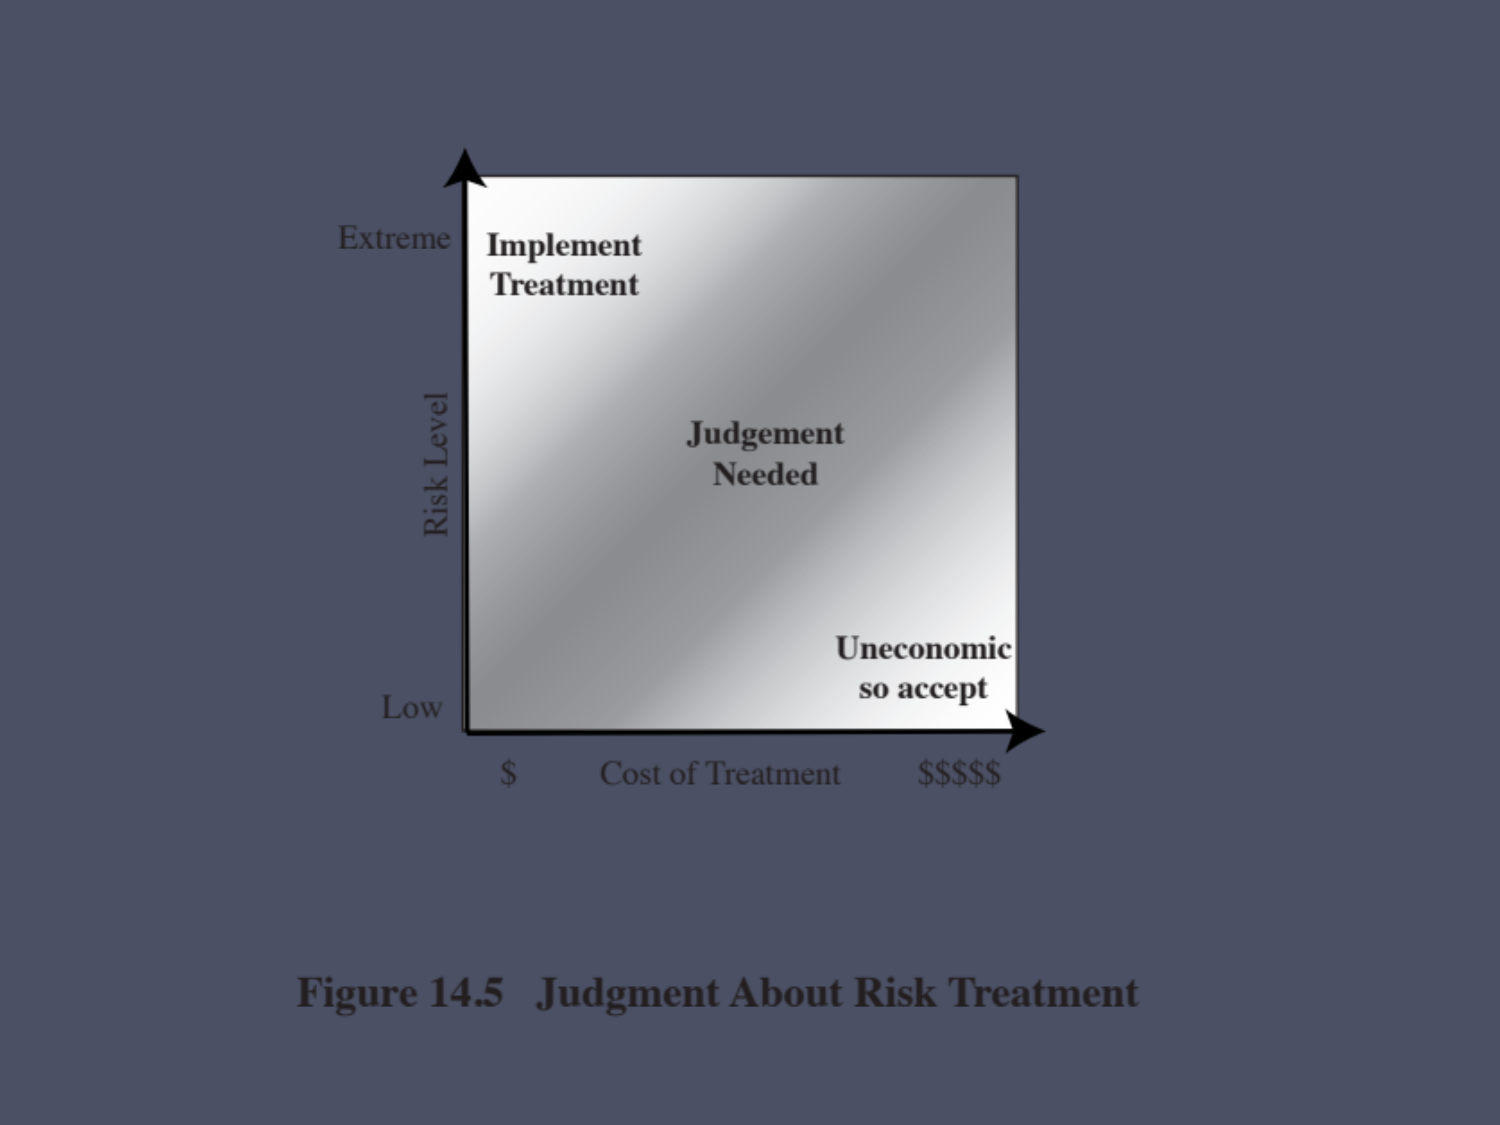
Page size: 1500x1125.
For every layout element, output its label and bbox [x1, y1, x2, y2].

picture [182, 30, 1273, 1086]
